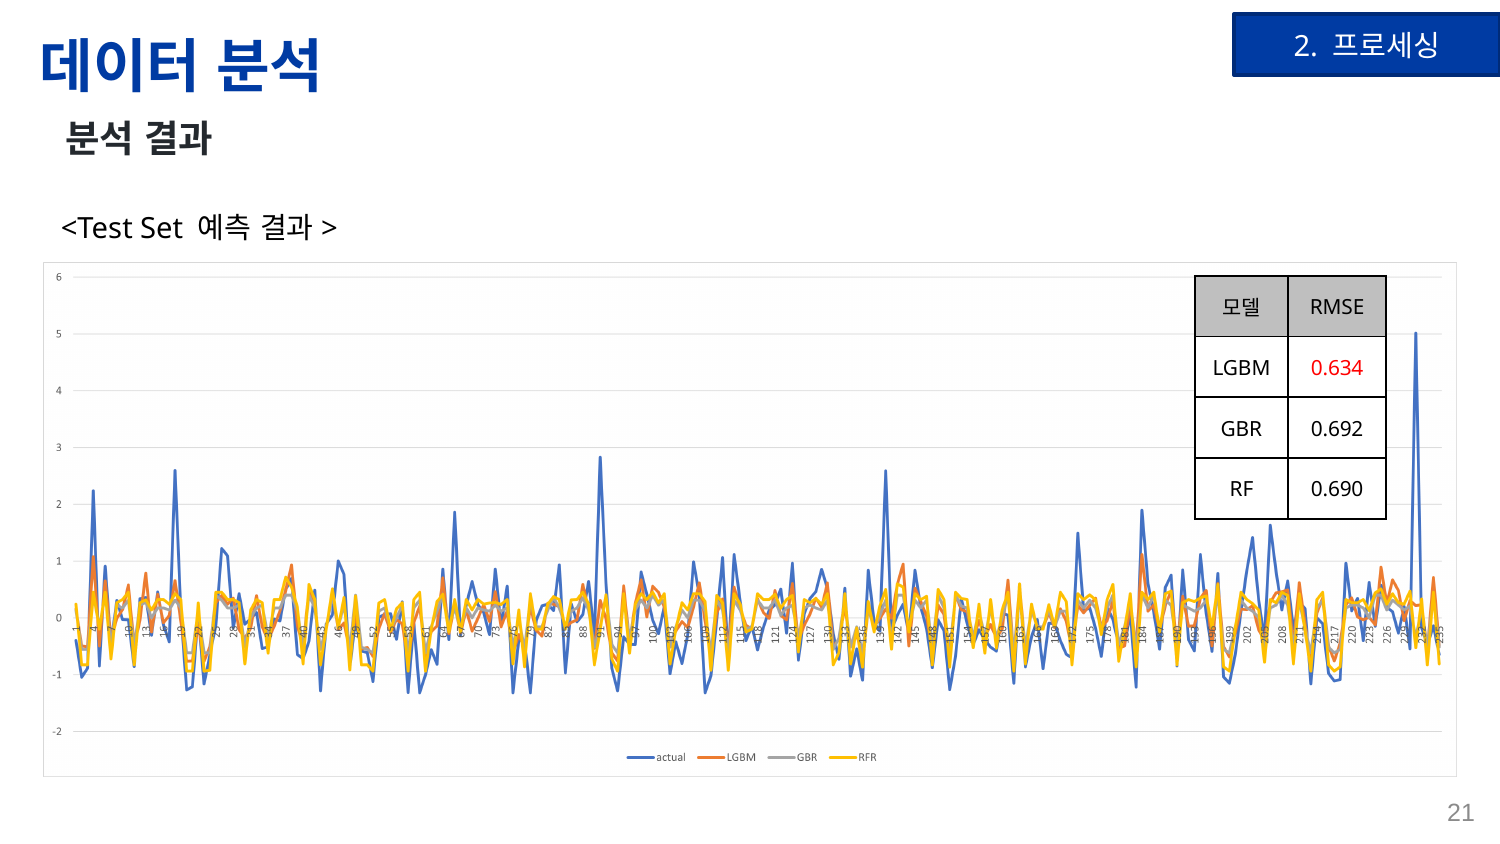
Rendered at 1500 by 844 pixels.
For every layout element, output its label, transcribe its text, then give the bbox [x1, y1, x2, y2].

text_box <Test Set 예측 결과> [46, 201, 353, 252]
text_box 2. 프로세싱 [1232, 12, 1500, 77]
slide_number 21 [1152, 788, 1491, 834]
picture [43, 262, 1457, 778]
title 데이터 분석 [24, 14, 1291, 109]
text_box 분석 결과 [50, 108, 1364, 168]
